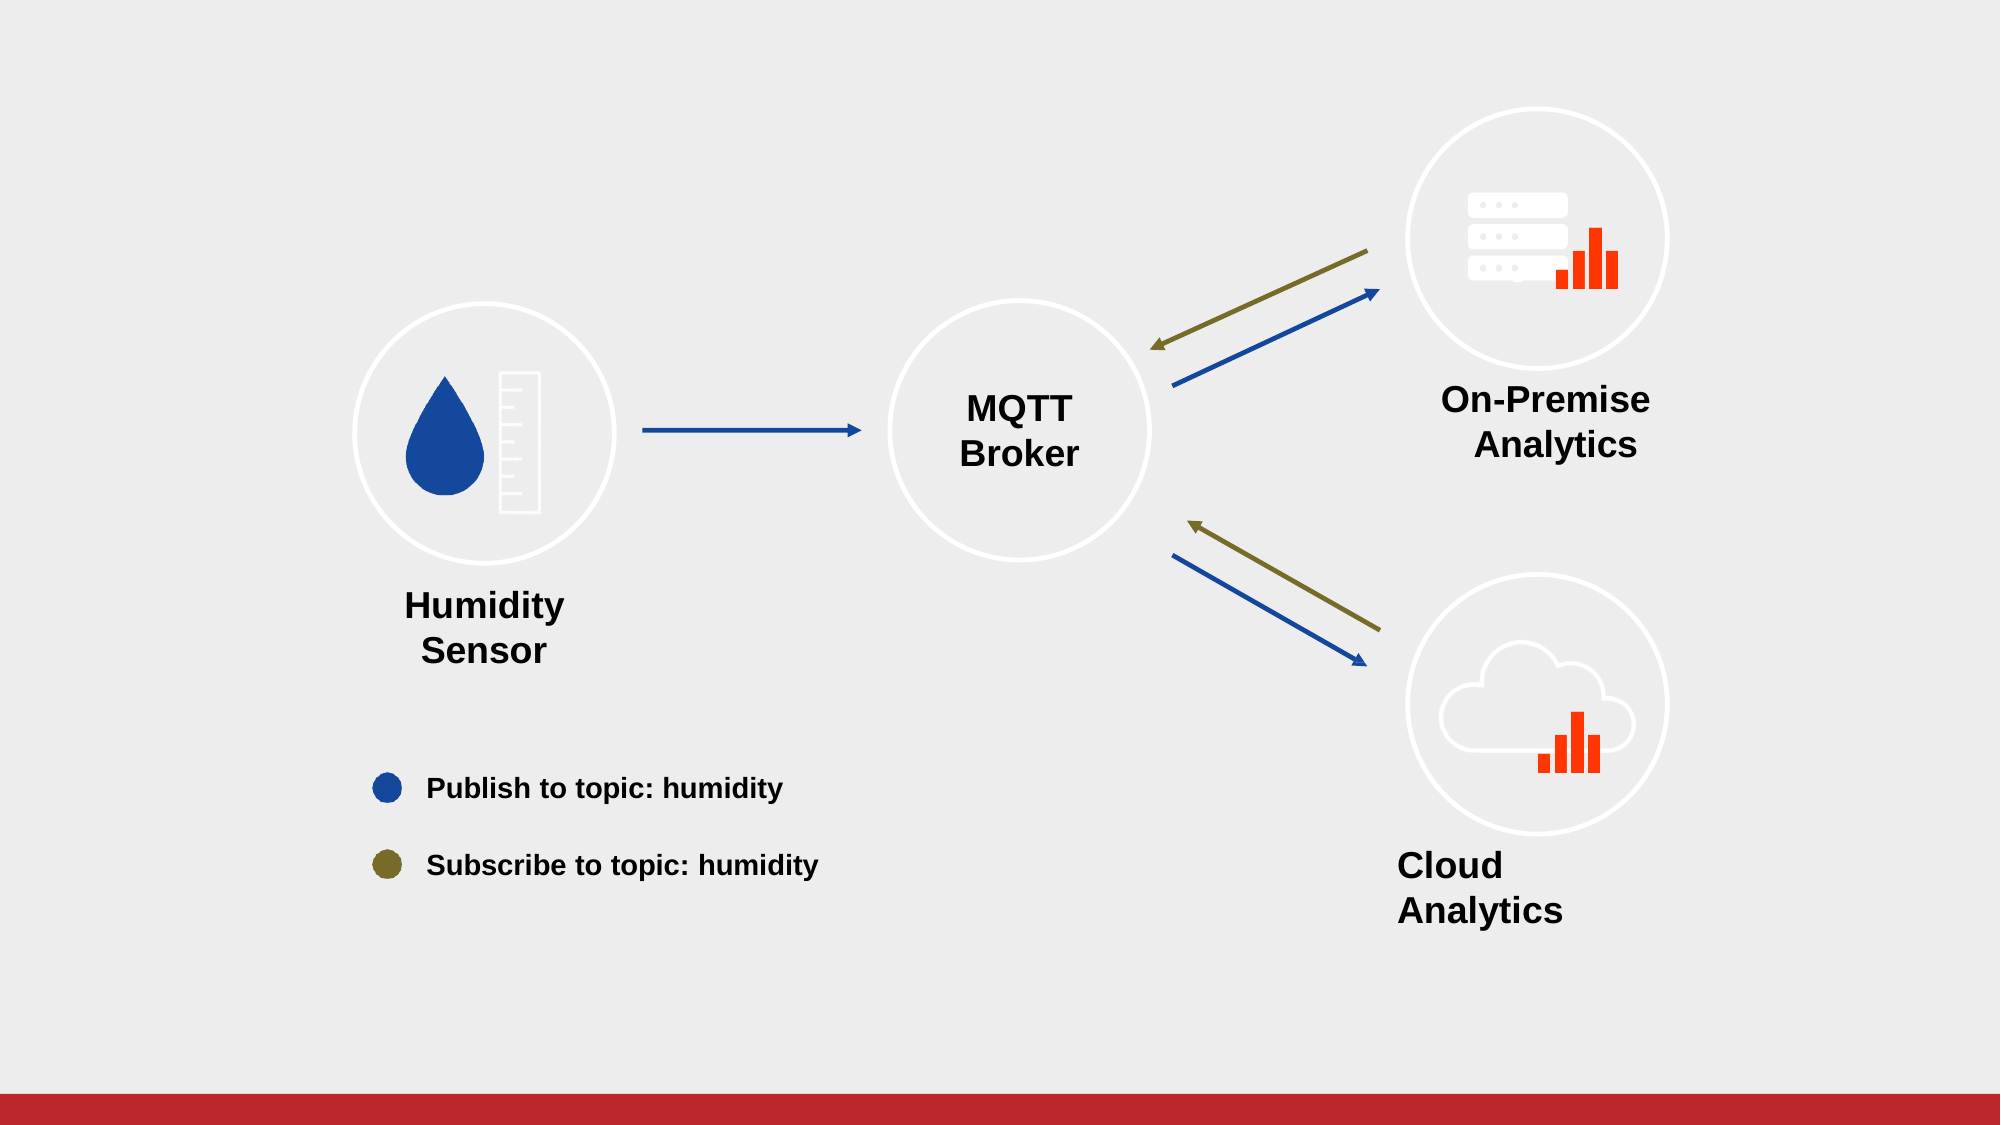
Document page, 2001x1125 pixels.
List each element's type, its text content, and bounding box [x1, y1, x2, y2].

text_box Humidity Sensor [402, 667, 567, 671]
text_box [1405, 571, 1670, 837]
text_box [352, 248, 1382, 667]
text_box Publish to topic: humidity [424, 767, 786, 804]
text_box Cloud Analytics [1395, 838, 1680, 931]
text_box Subscribe to topic: humidity [424, 843, 822, 881]
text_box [887, 106, 1670, 563]
picture [372, 849, 402, 879]
picture [372, 772, 402, 803]
